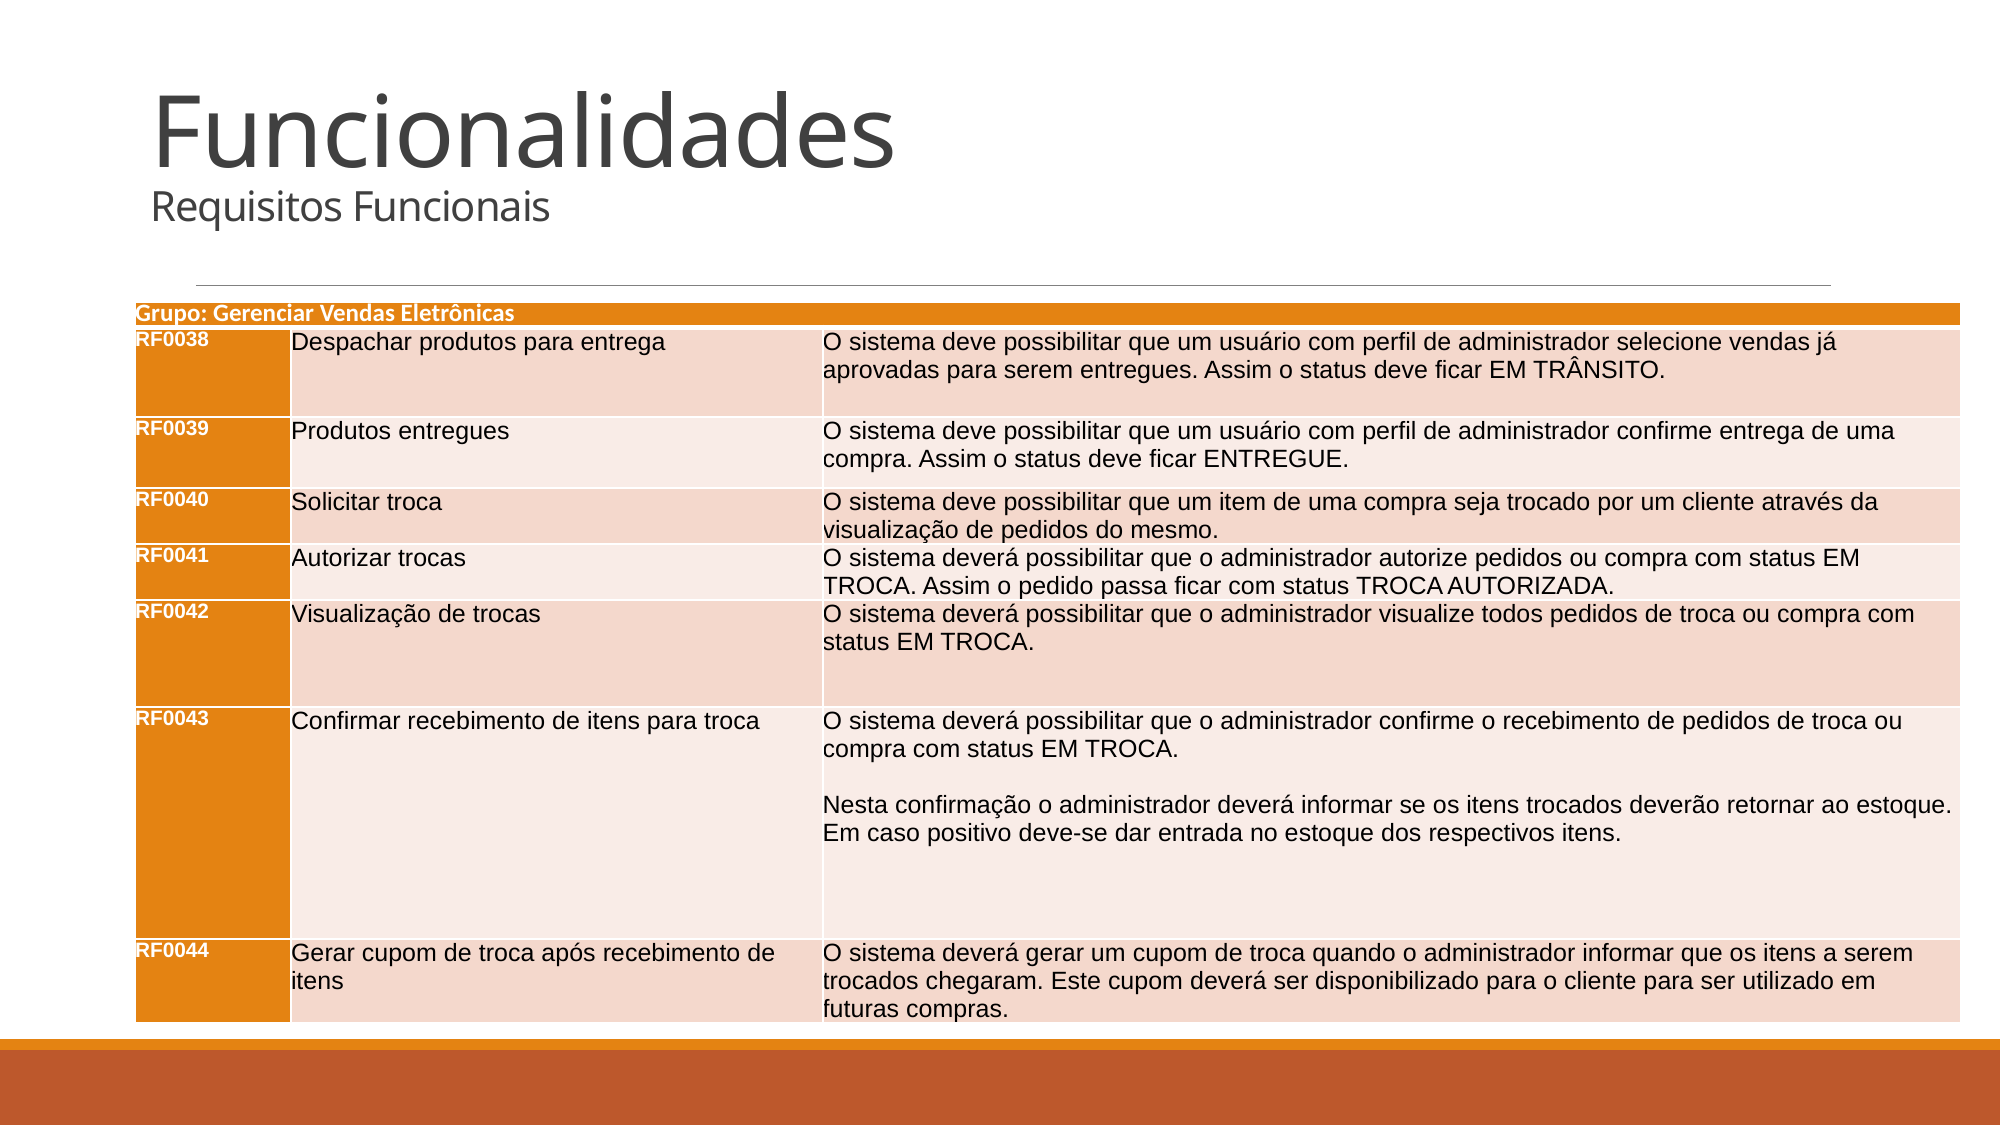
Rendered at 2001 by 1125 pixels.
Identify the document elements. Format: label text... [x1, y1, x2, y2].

table_cell RF0043 [136, 708, 290, 938]
table_cell Confirmar recebimento de itens para troca [292, 708, 822, 938]
table_cell O sistema deve possibilitar que um item de uma compra seja trocado por um cliente através da visualização de pedidos do mesmo. [824, 489, 1960, 543]
table_cell Visualização de trocas [292, 601, 822, 706]
table_cell Despachar produtos para entrega [292, 330, 822, 416]
table_cell O sistema deve possibilitar que um usuário com perfil de administrador selecione vendas já aprovadas para serem entregues. Assim o status deve ficar EM TRÂNSITO. [824, 330, 1960, 416]
table_cell RF0040 [136, 489, 290, 543]
table_cell Produtos entregues [292, 418, 822, 487]
table_cell O sistema deverá possibilitar que o administrador confirme o recebimento de pedidos de troca ou compra com status EM TROCA. Nesta confirmação o administrador deverá informar se os itens trocados deverão retornar ao estoque. Em caso positivo deve-se dar entrada no estoque dos respectivos itens. [824, 708, 1960, 938]
table_cell Gerar cupom de troca após recebimento de itens [292, 940, 822, 1022]
table_cell RF0038 [136, 330, 290, 416]
table_header Grupo: Gerenciar Vendas Eletrônicas [136, 303, 1960, 325]
title Funcionalidades Requisitos Funcionais [135, 0, 1786, 238]
table_cell RF0042 [136, 601, 290, 706]
table_cell O sistema deve possibilitar que um usuário com perfil de administrador confirme entrega de uma compra. Assim o status deve ficar ENTREGUE. [824, 418, 1960, 487]
table_cell O sistema deverá gerar um cupom de troca quando o administrador informar que os itens a serem trocados chegaram. Este cupom deverá ser disponibilizado para o cliente para ser utilizado em futuras compras. [824, 940, 1960, 1022]
table_cell O sistema deverá possibilitar que o administrador visualize todos pedidos de troca ou compra com status EM TROCA. [824, 601, 1960, 706]
table_cell RF0044 [136, 940, 290, 1022]
table_cell RF0041 [136, 545, 290, 599]
table_cell Autorizar trocas [292, 545, 822, 599]
table_cell O sistema deverá possibilitar que o administrador autorize pedidos ou compra com status EM TROCA. Assim o pedido passa ficar com status TROCA AUTORIZADA. [824, 545, 1960, 599]
table_cell Solicitar troca [292, 489, 822, 543]
table_cell RF0039 [136, 418, 290, 487]
